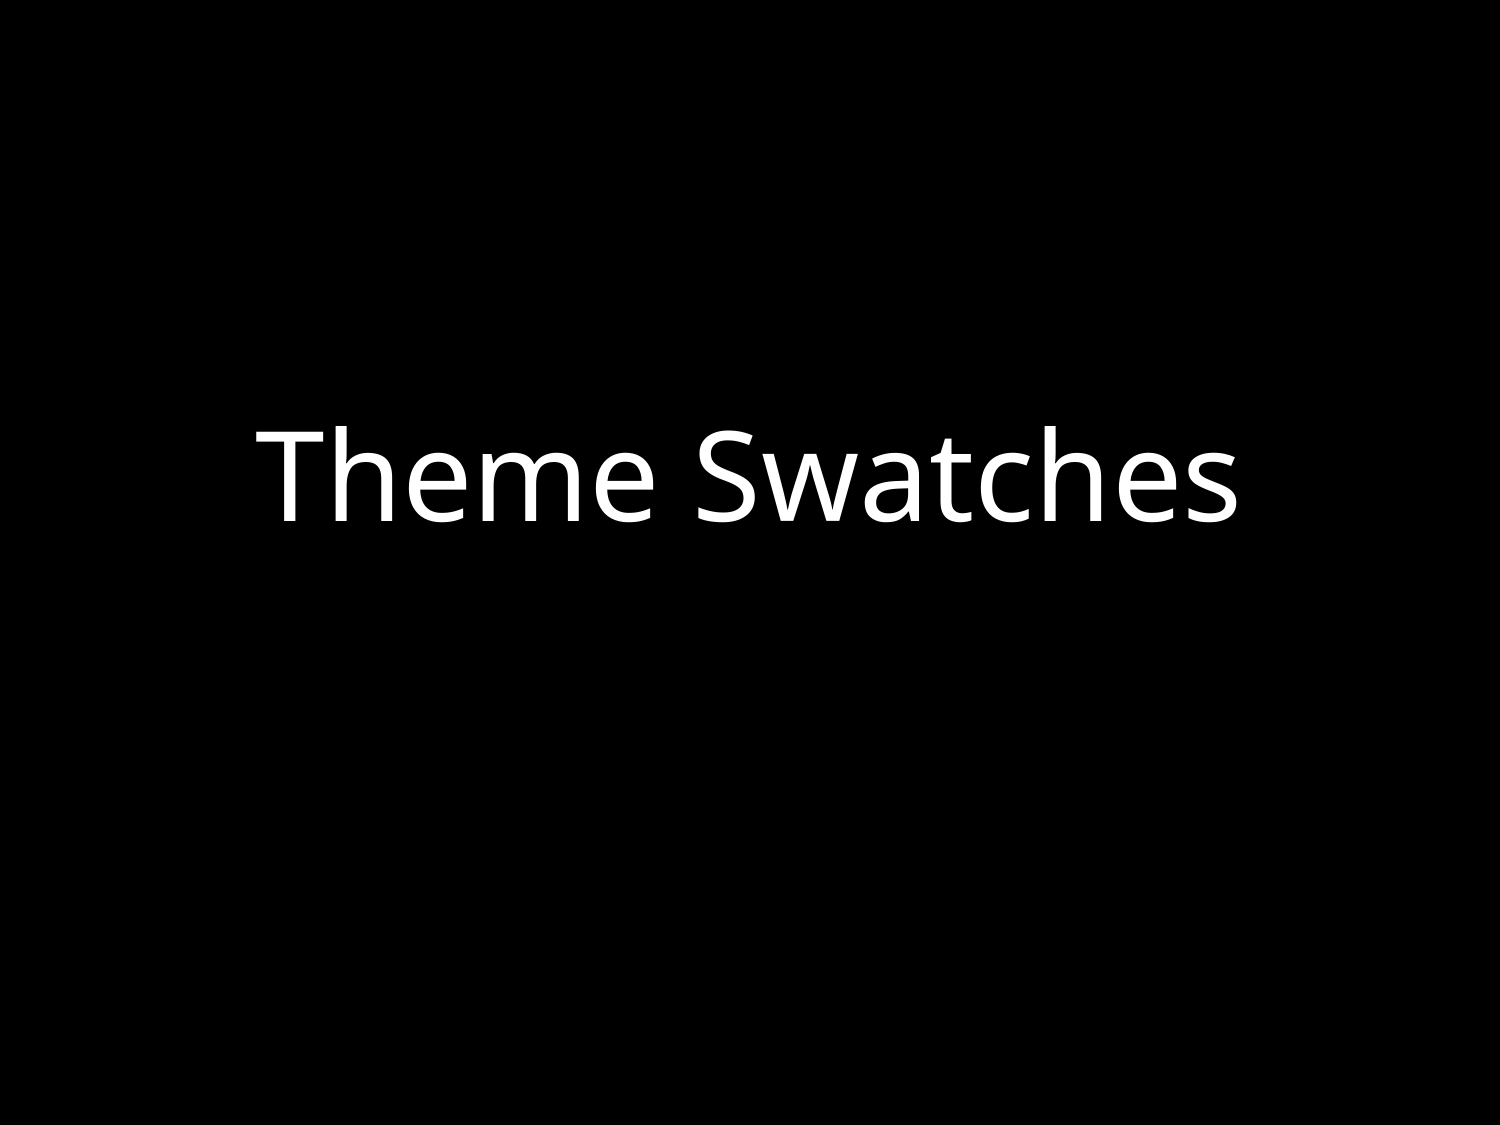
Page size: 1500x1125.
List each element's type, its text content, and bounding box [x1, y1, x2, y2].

text_box Theme Swatches [49, 389, 1450, 554]
